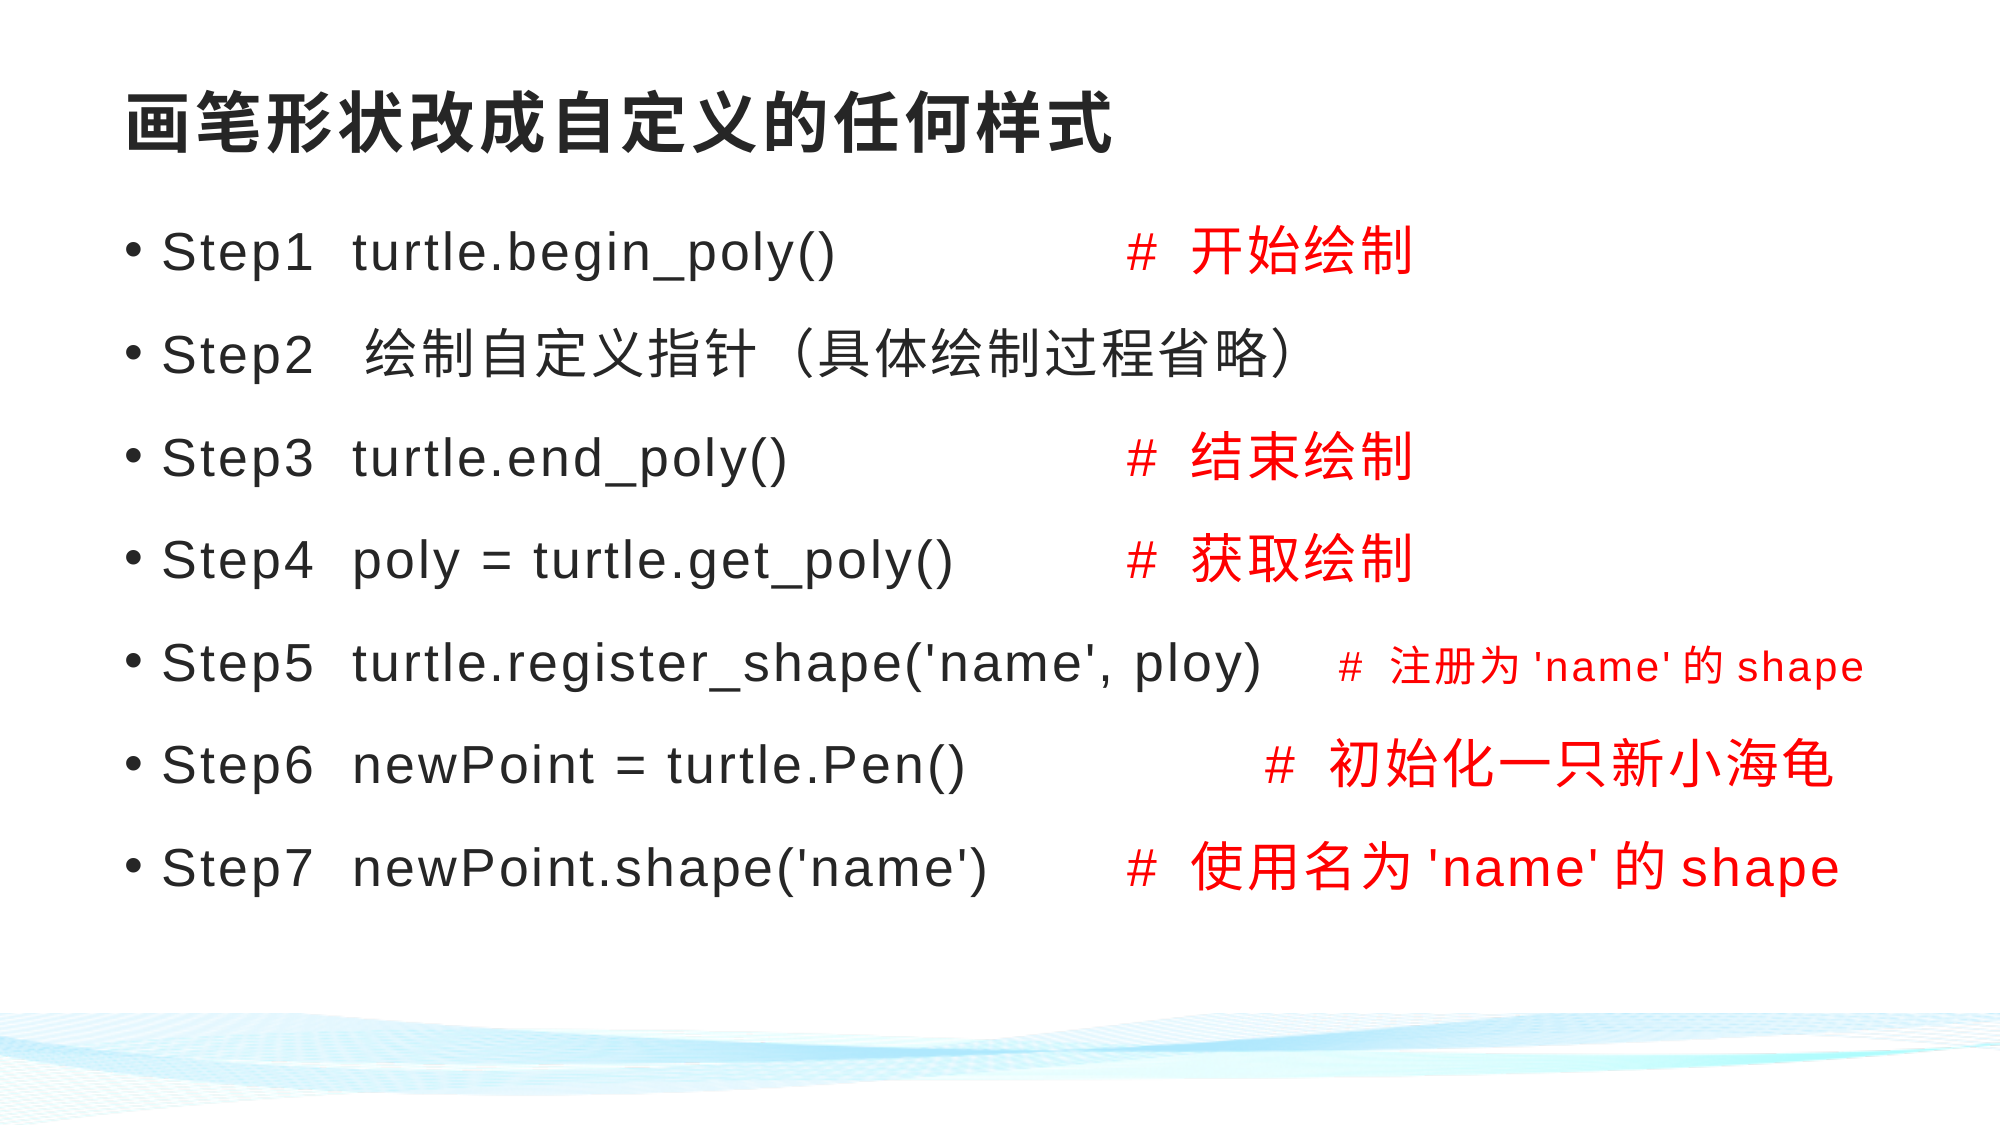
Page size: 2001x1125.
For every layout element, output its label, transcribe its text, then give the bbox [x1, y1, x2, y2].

picture [0, 1013, 2000, 1125]
title 画笔形状改成自定义的任何样式 [109, 72, 1891, 190]
list Step1 turtle.begin_poly() # 开始绘制 Step2 绘制自定义指针（具体绘制过程省略） Step3 turtle.end_poly() # 结束绘制 Step4 poly = turtle.get_poly() # 获取绘制 Step5 turtle.register_shape('name', ploy) # 注册为'name'的shape Step6 newPoint = turtle.Pen() # 初始化一只新小海龟 Step7 newPoint.shape('name') # 使用名为'name'的shape [109, 190, 1891, 1041]
